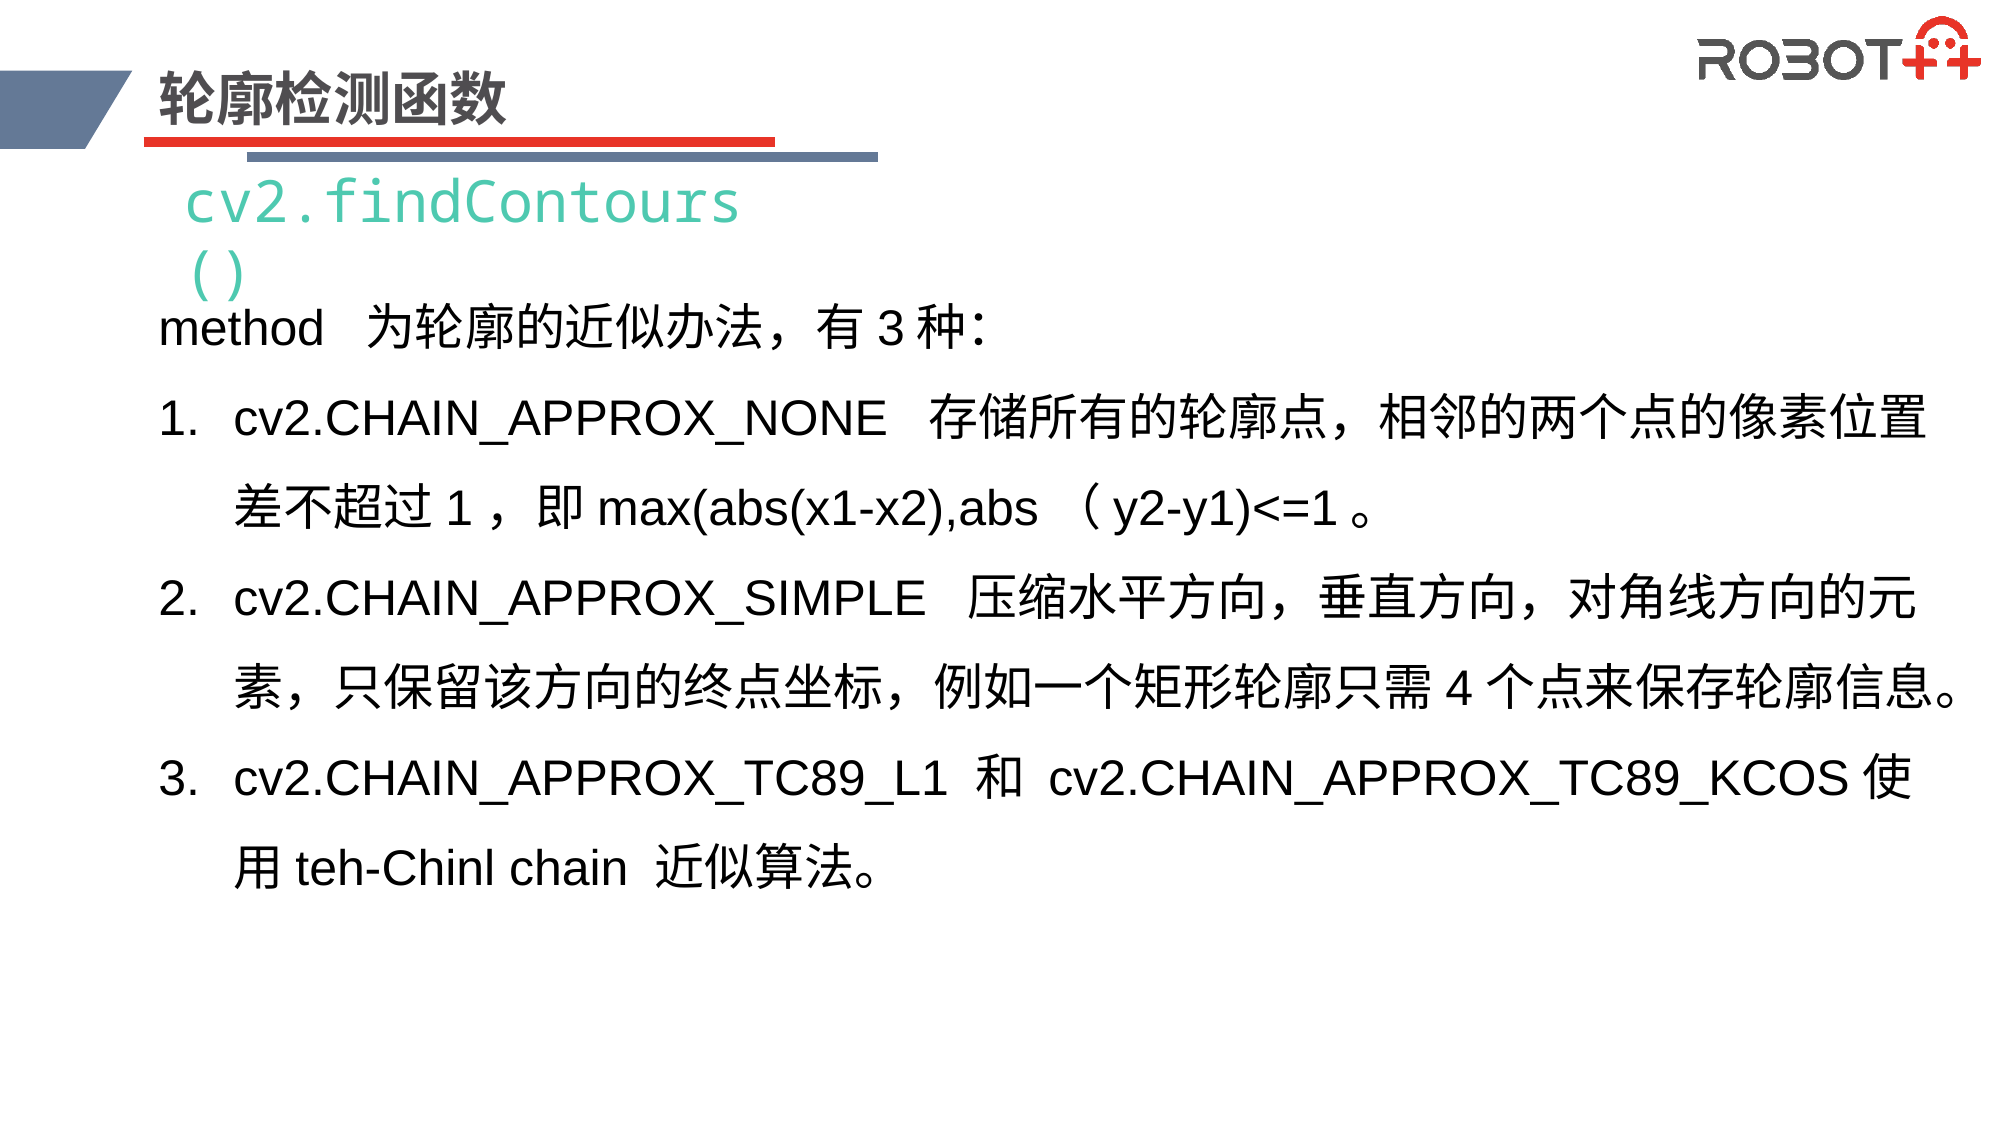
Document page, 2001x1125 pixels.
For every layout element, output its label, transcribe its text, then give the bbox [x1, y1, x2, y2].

text_box cv2.findContours() [168, 157, 774, 258]
picture [1697, 16, 1981, 80]
text_box [0, 70, 133, 149]
text_box 轮廓检测函数 [143, 41, 749, 137]
text_box method 为轮廓的近似办法，有3种： cv2.CHAIN_APPROX_NONE 存储所有的轮廓点，相邻的两个点的像素位置差不超过1，即max(abs(x1-x2),abs（y2-y1)<=1。 cv2.CHAIN_APPROX_SIMPLE 压缩水平方向，垂直方向，对角线方向的元素，只保留该方向的终点坐标，例如一个矩形轮廓只需4个点来保存轮廓信息。 cv2.CHAIN_APPROX_TC89_L1 和 cv2.CHAIN_APPROX_TC89_KCOS使用teh-Chinl chain 近似算法。 [143, 258, 1956, 903]
